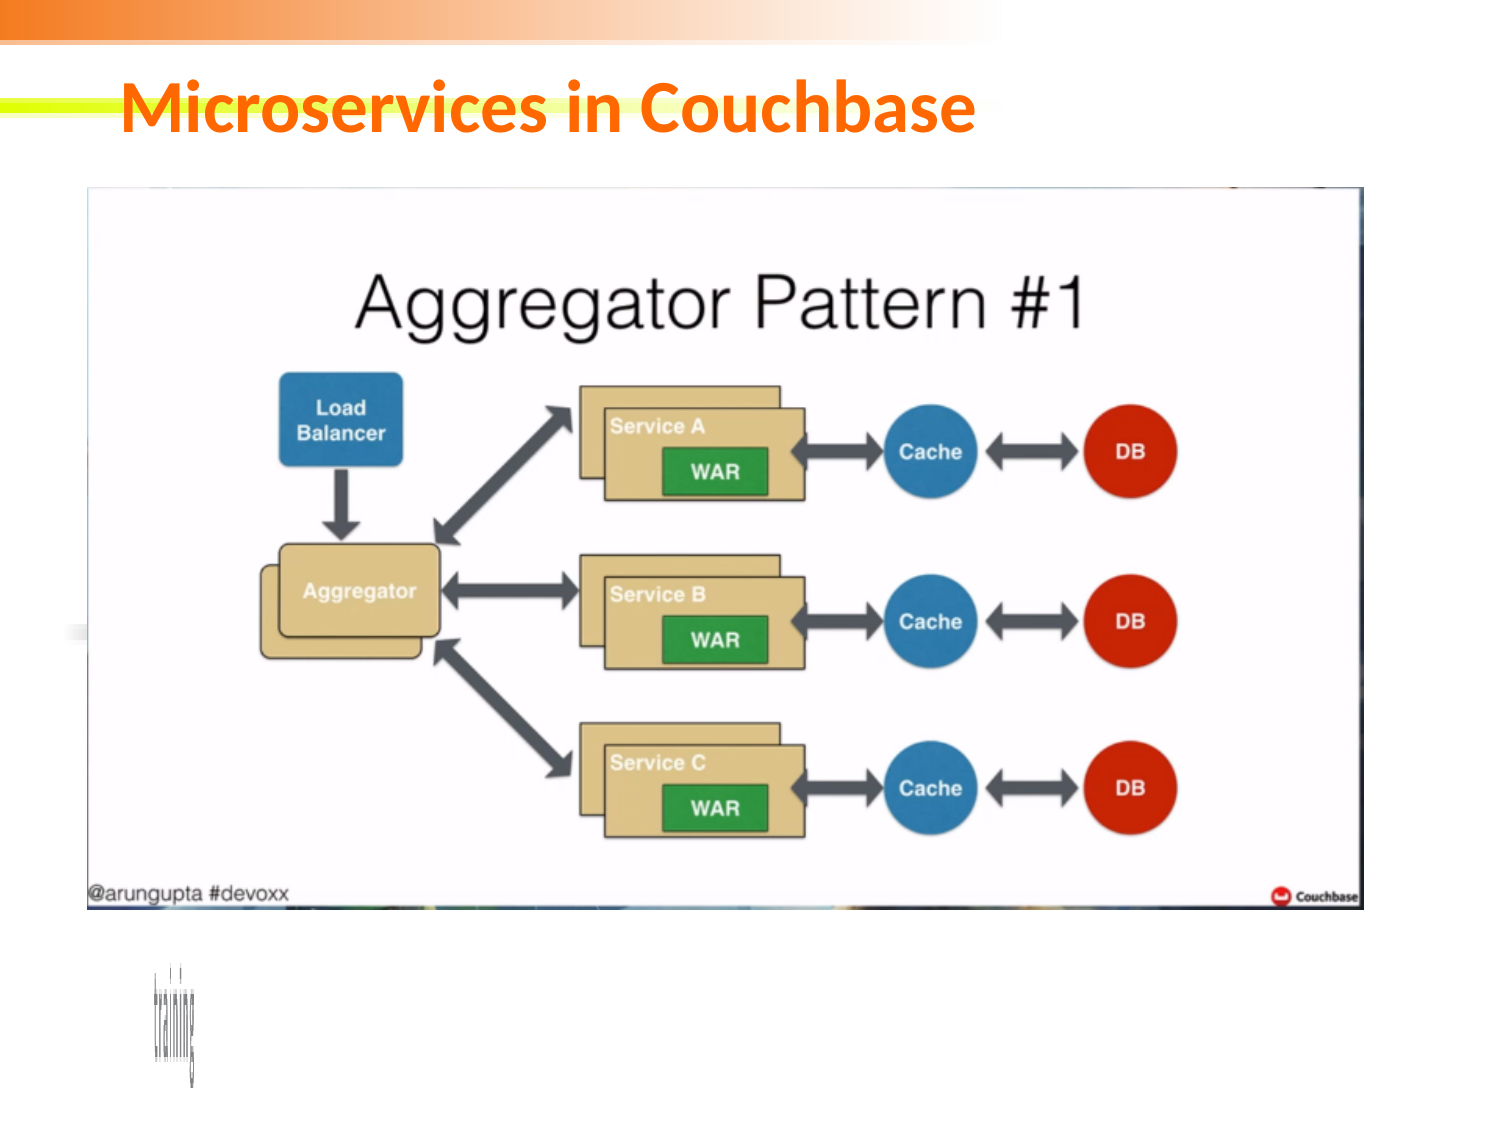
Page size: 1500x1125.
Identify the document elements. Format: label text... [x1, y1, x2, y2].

picture [0, 0, 1500, 1125]
text_box Microservices in Couchbase [104, 49, 994, 155]
